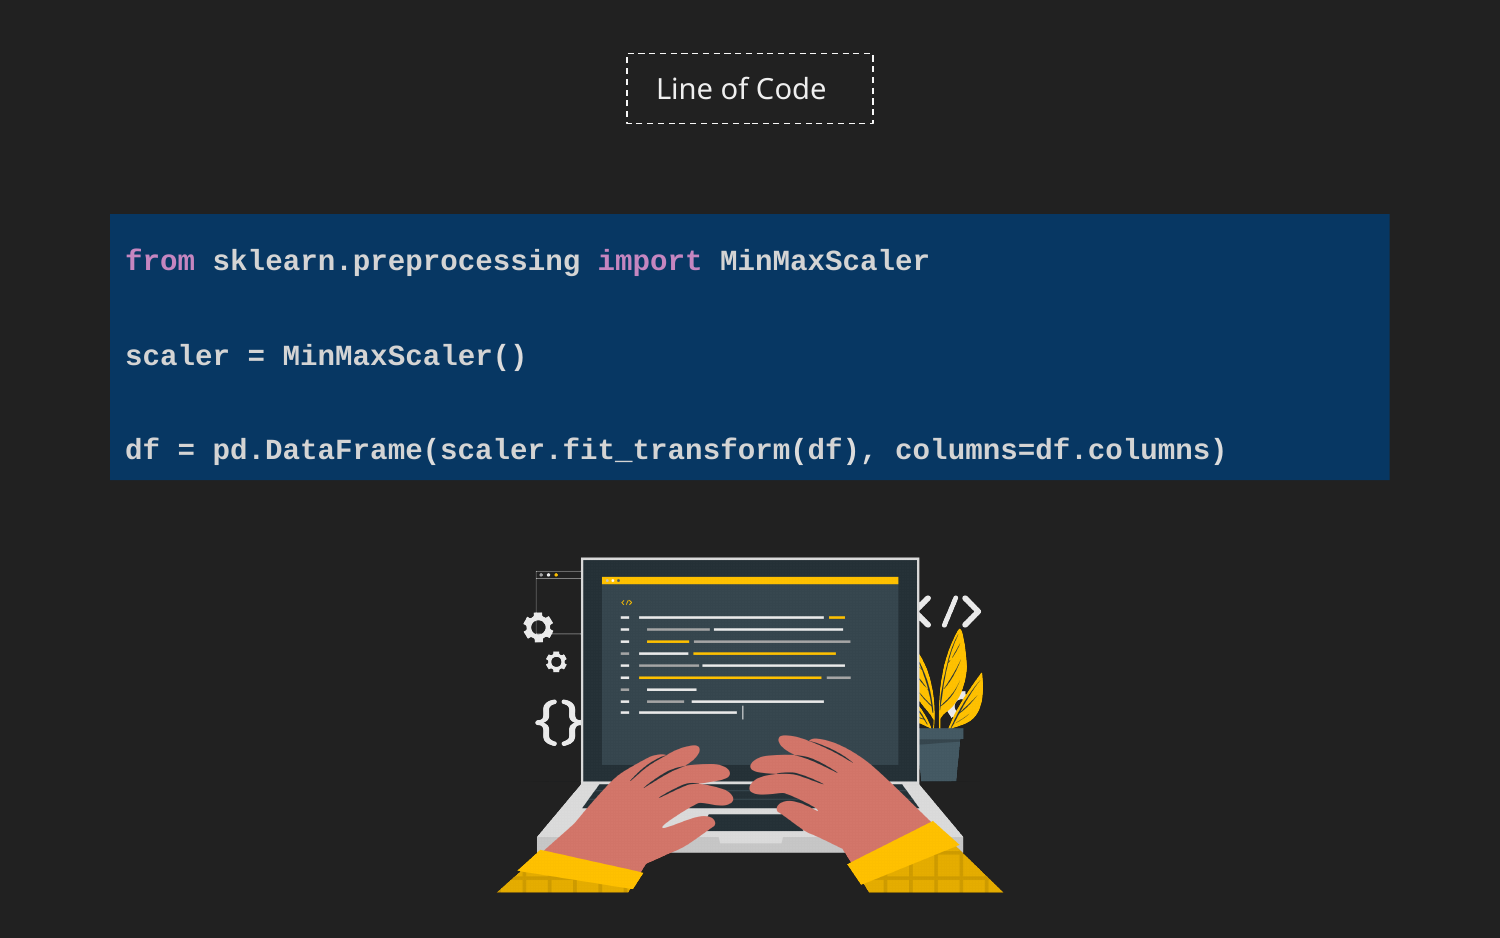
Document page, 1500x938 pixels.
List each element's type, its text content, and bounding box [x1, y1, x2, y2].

picture [475, 435, 1025, 938]
text_box from sklearn.preprocessing import MinMaxScaler scaler = MinMaxScaler() df = pd.DataFrame(scaler.fit_transform(df), columns=df.columns) [110, 214, 1390, 481]
text_box Line of Code [627, 53, 873, 124]
